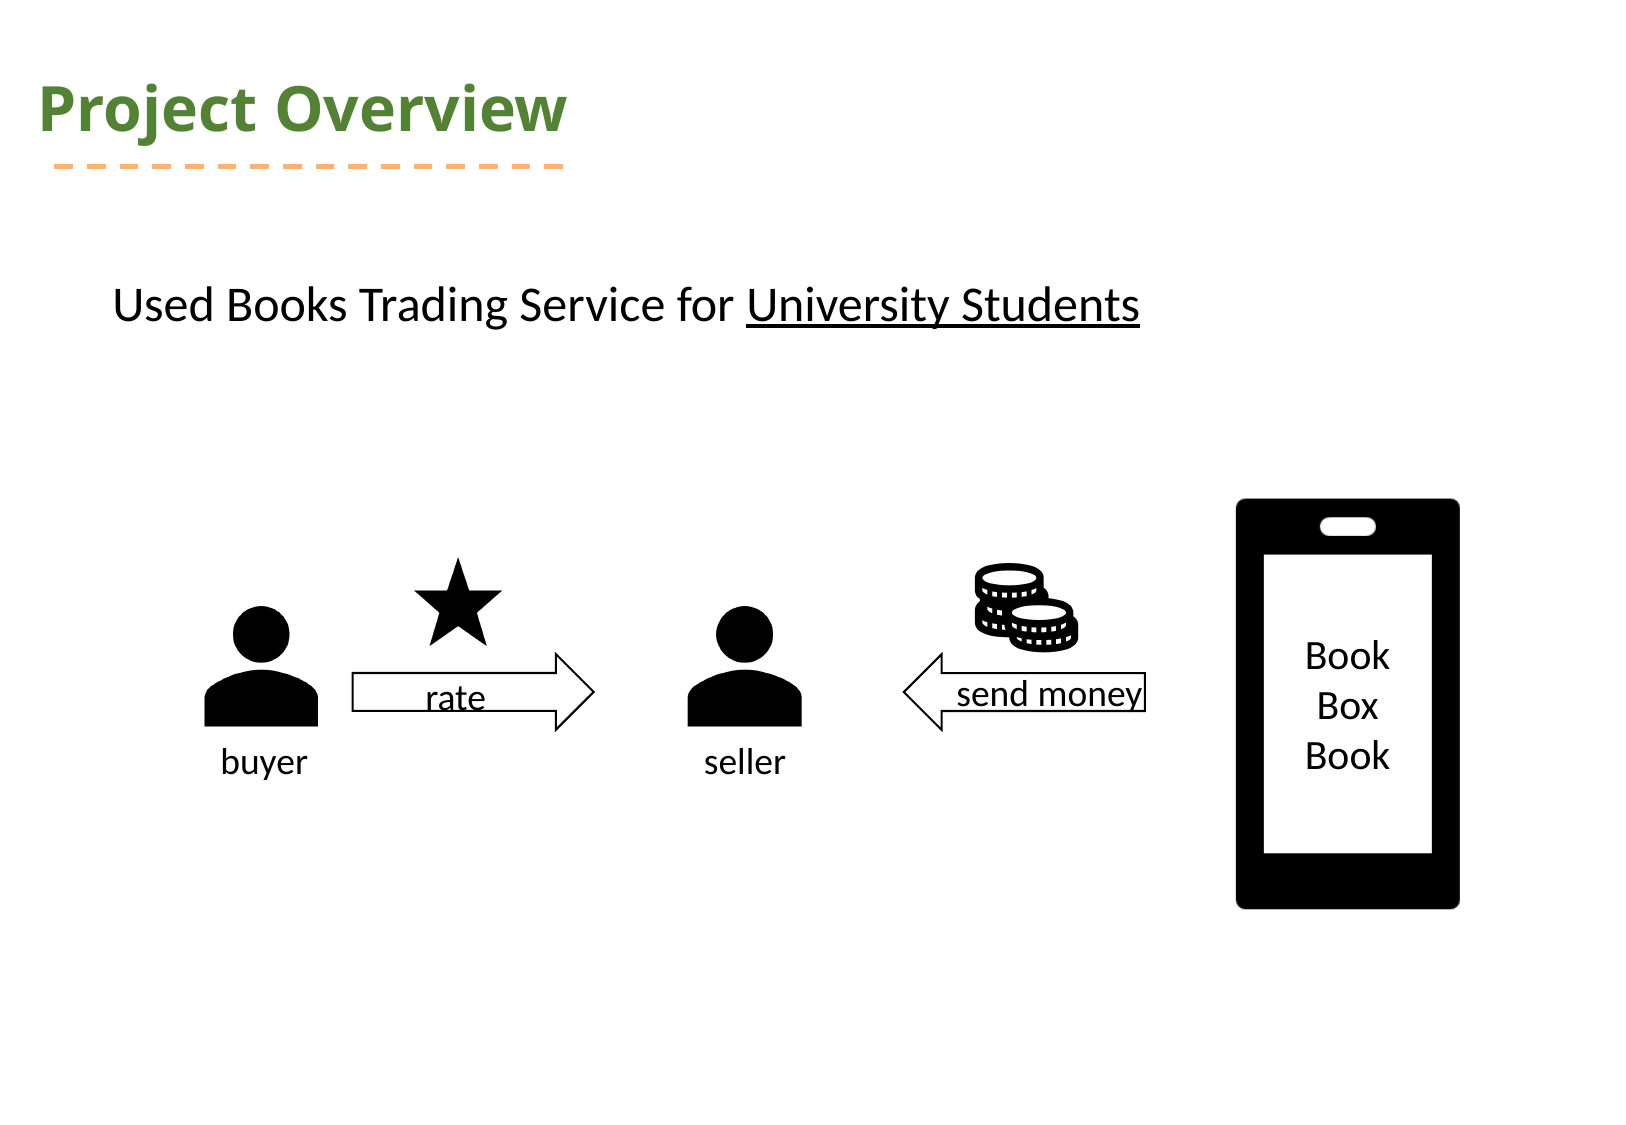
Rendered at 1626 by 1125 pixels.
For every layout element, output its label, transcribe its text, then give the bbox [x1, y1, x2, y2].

text_box Used Books Trading Service for University Students [97, 263, 1156, 339]
picture [405, 548, 511, 655]
text_box [502, 651, 596, 733]
text_box send money [941, 661, 1124, 722]
text_box [351, 671, 410, 712]
picture [965, 548, 1083, 667]
text_box [902, 651, 943, 733]
text_box seller [689, 729, 840, 790]
picture [659, 581, 830, 751]
picture [176, 581, 346, 751]
text_box rate [410, 665, 502, 726]
text_box Project Overview [0, 56, 805, 191]
text_box buyer [205, 729, 356, 790]
picture [1124, 480, 1572, 928]
